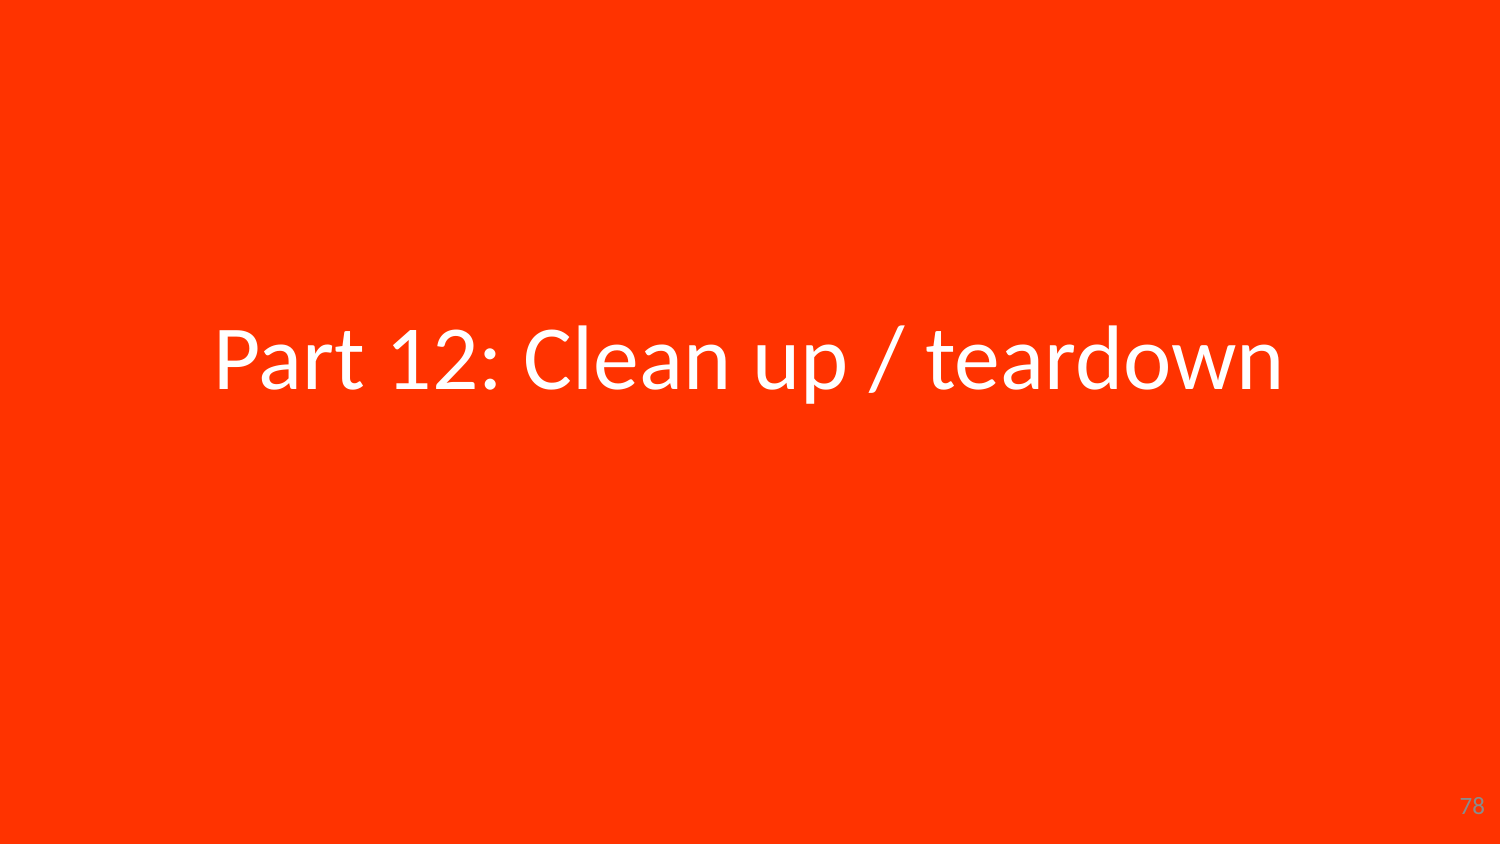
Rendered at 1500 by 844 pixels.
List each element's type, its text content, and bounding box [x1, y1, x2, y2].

slide_number 78 [1415, 782, 1500, 828]
title Part 12: Clean up / teardown [112, 262, 1388, 443]
